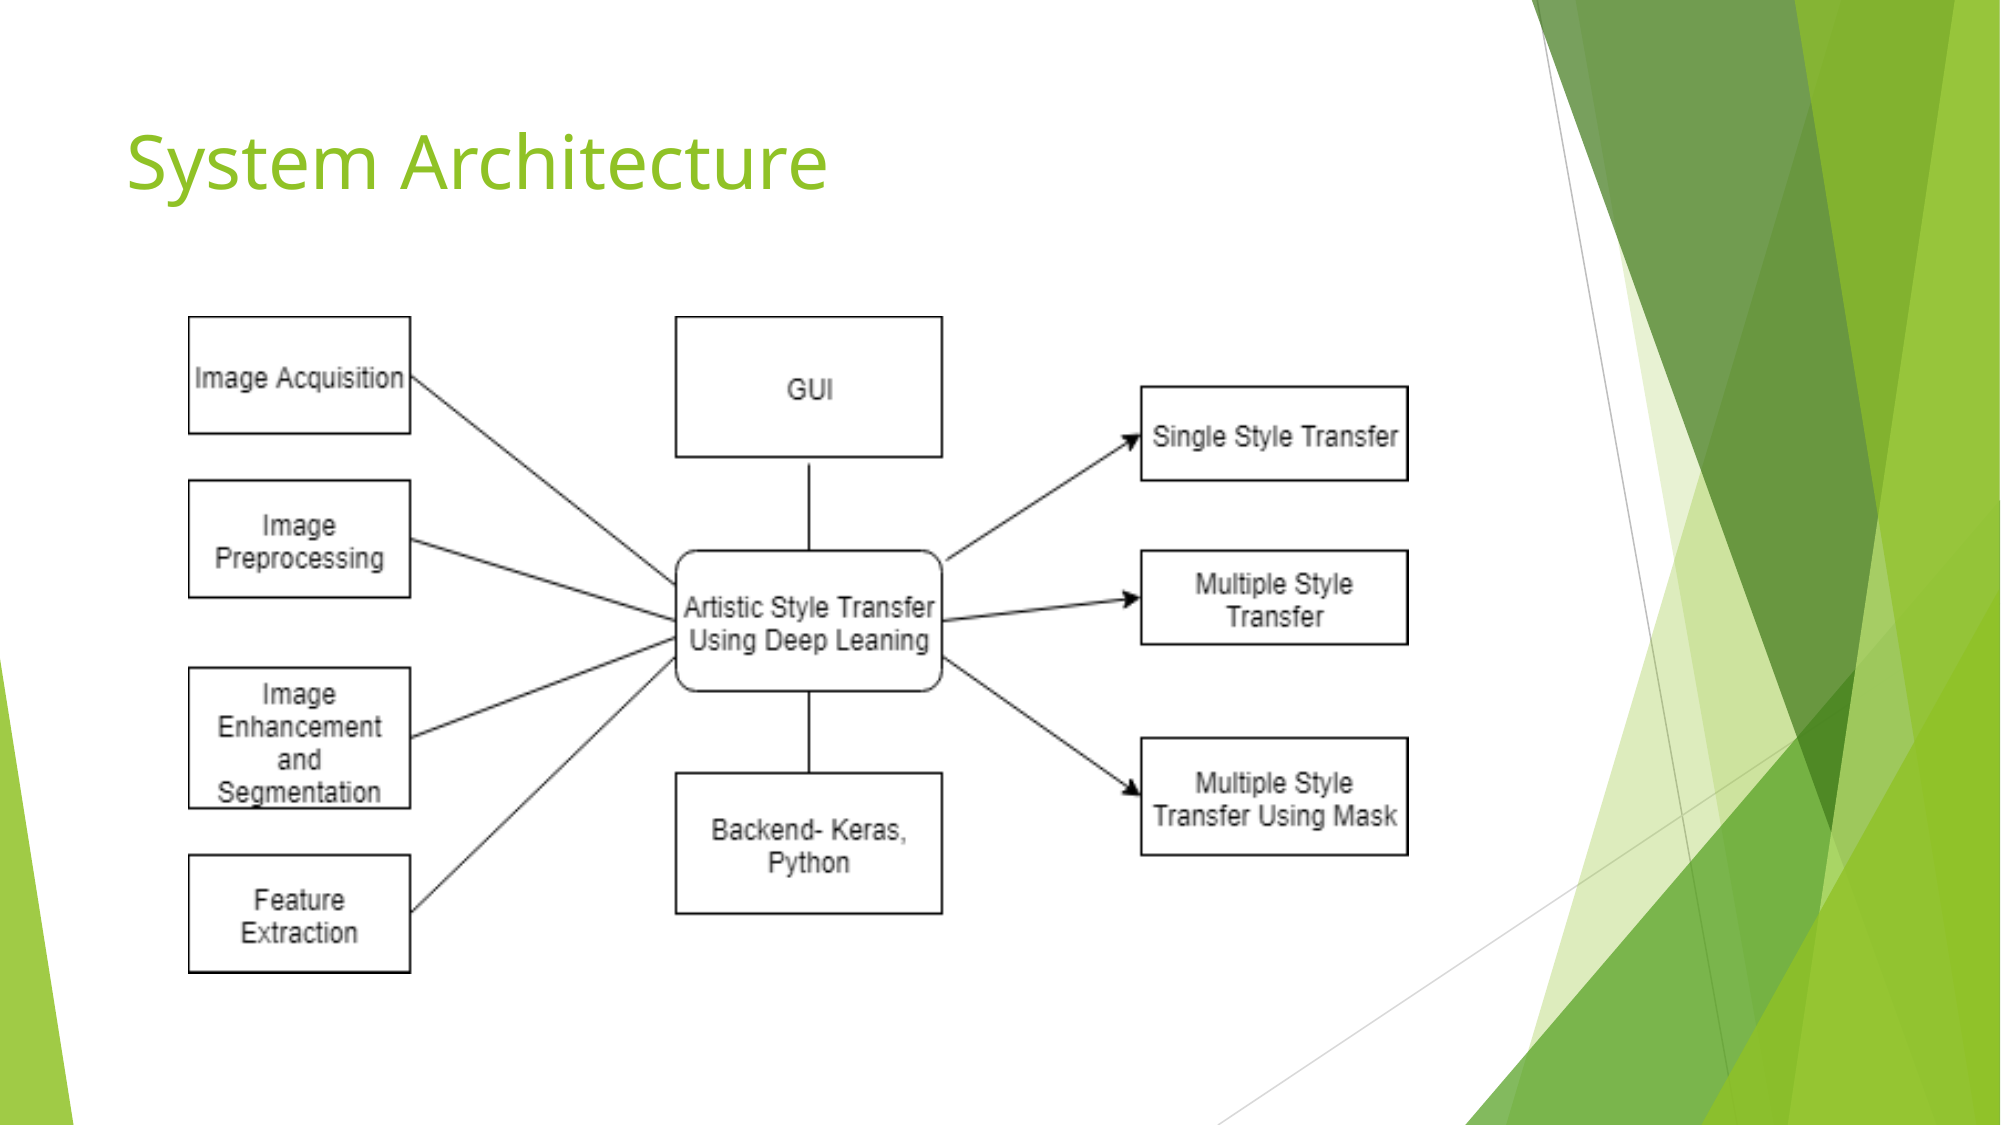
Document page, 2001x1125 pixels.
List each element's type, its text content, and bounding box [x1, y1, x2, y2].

picture [187, 316, 1409, 975]
title System Architecture [111, 99, 1522, 317]
